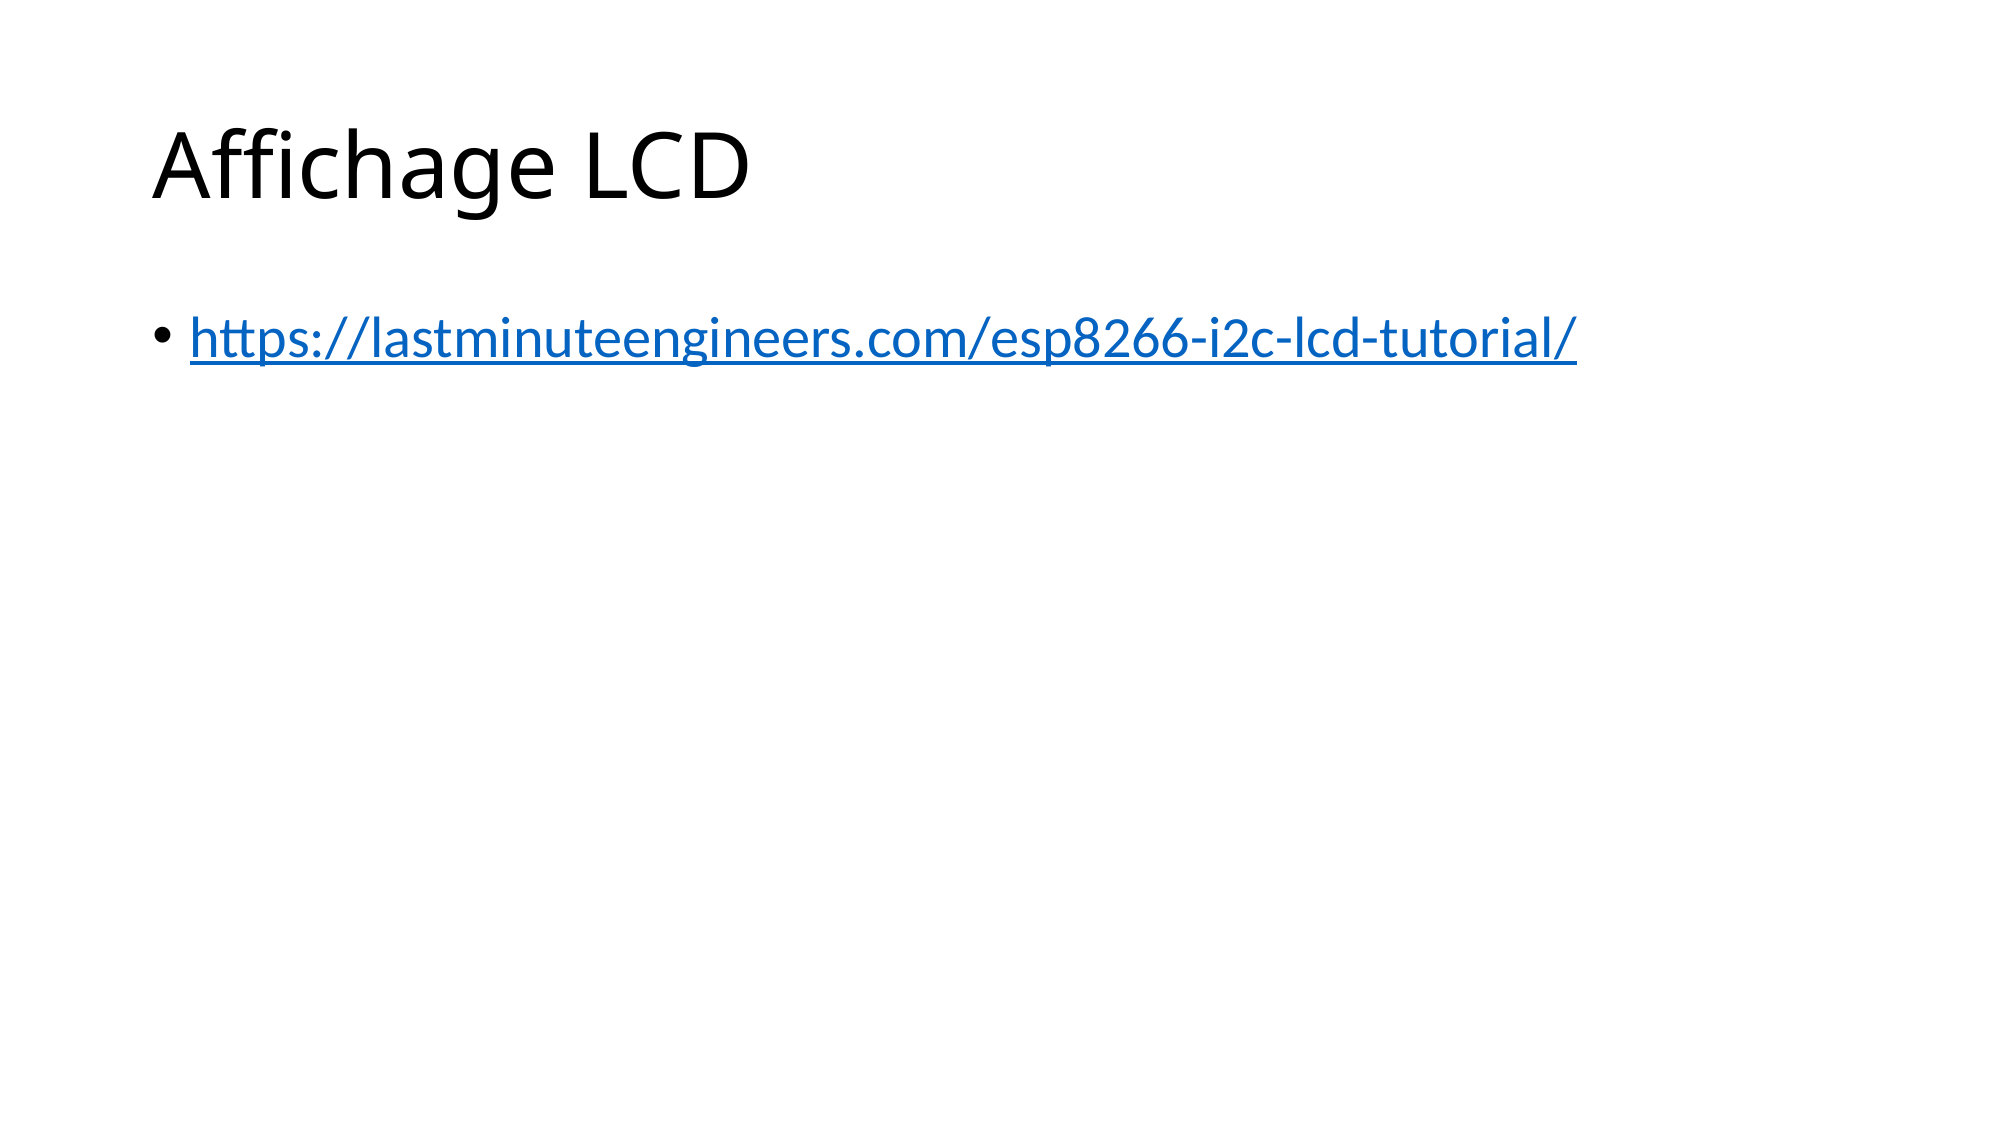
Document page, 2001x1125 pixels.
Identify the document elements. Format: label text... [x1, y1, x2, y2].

title Affichage LCD [137, 59, 1863, 278]
list https://lastminuteengineers.com/esp8266-i2c-lcd-tutorial/ [137, 299, 1863, 1014]
